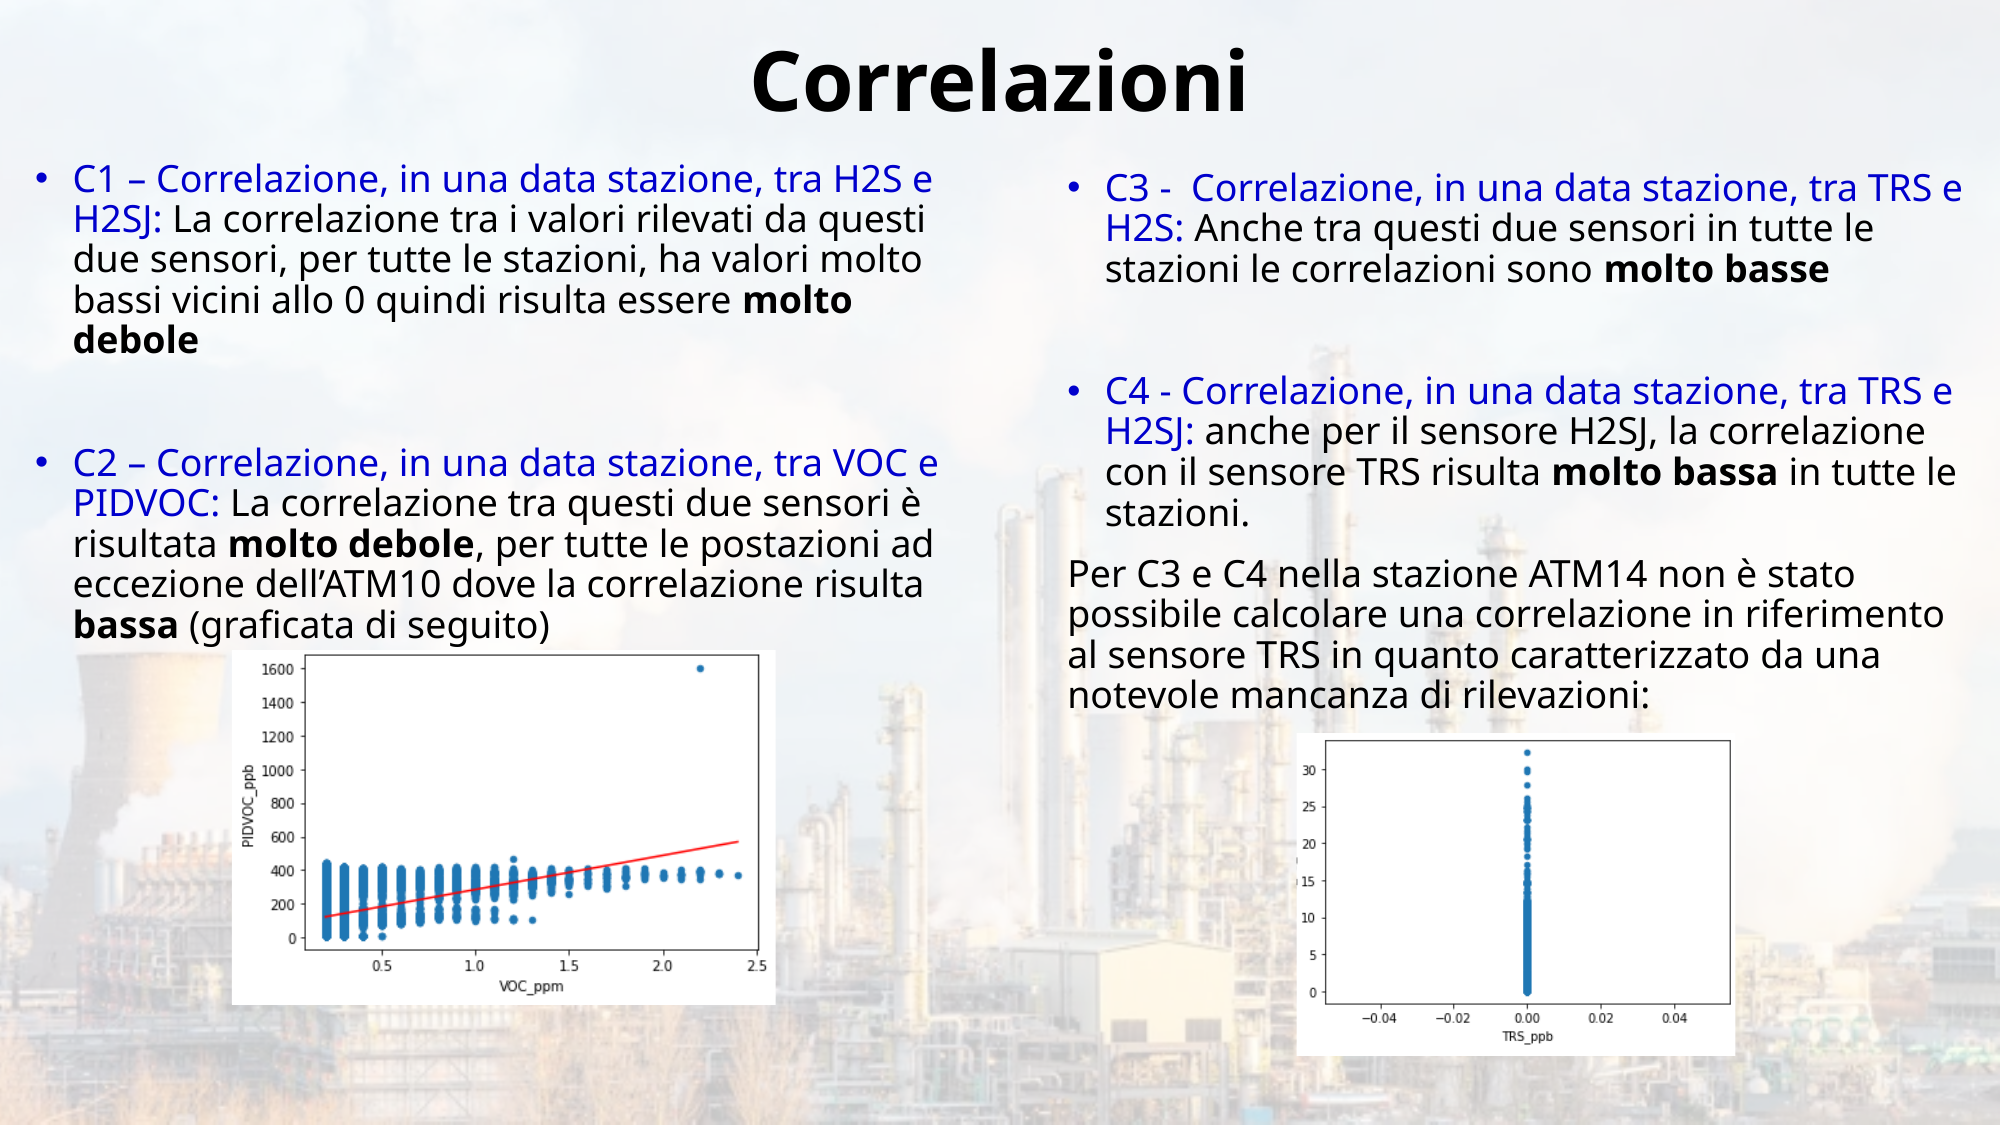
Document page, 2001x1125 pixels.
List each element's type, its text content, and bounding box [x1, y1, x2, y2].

picture [1296, 733, 1736, 1056]
list C3 - Correlazione, in una data stazione, tra TRS e H2S: Anche tra questi due sensori in tutte le stazioni le correlazioni sono molto basse C4 - Correlazione, in una data stazione, tra TRS e H2SJ: anche per il sensore H2SJ, la correlazione con il sensore TRS risulta molto bassa in tutte le stazioni. Per C3 e C4 nella stazione ATM14 non è stato possibile calcolare una correlazione in riferimento al sensore TRS in quanto caratterizzato da una notevole mancanza di rilevazioni: [1052, 161, 1980, 1005]
title Correlazioni [137, 0, 1863, 171]
picture [231, 650, 776, 1005]
list C1 – Correlazione, in una data stazione, tra H2S e H2SJ: La correlazione tra i valori rilevati da questi due sensori, per tutte le stazioni, ha valori molto bassi vicini allo 0 quindi risulta essere molto debole C2 – Correlazione, in una data stazione, tra VOC e PIDVOC: La correlazione tra questi due sensori è risultata molto debole, per tutte le postazioni ad eccezione dell’ATM10 dove la correlazione risulta bassa (graficata di seguito) [20, 152, 988, 996]
